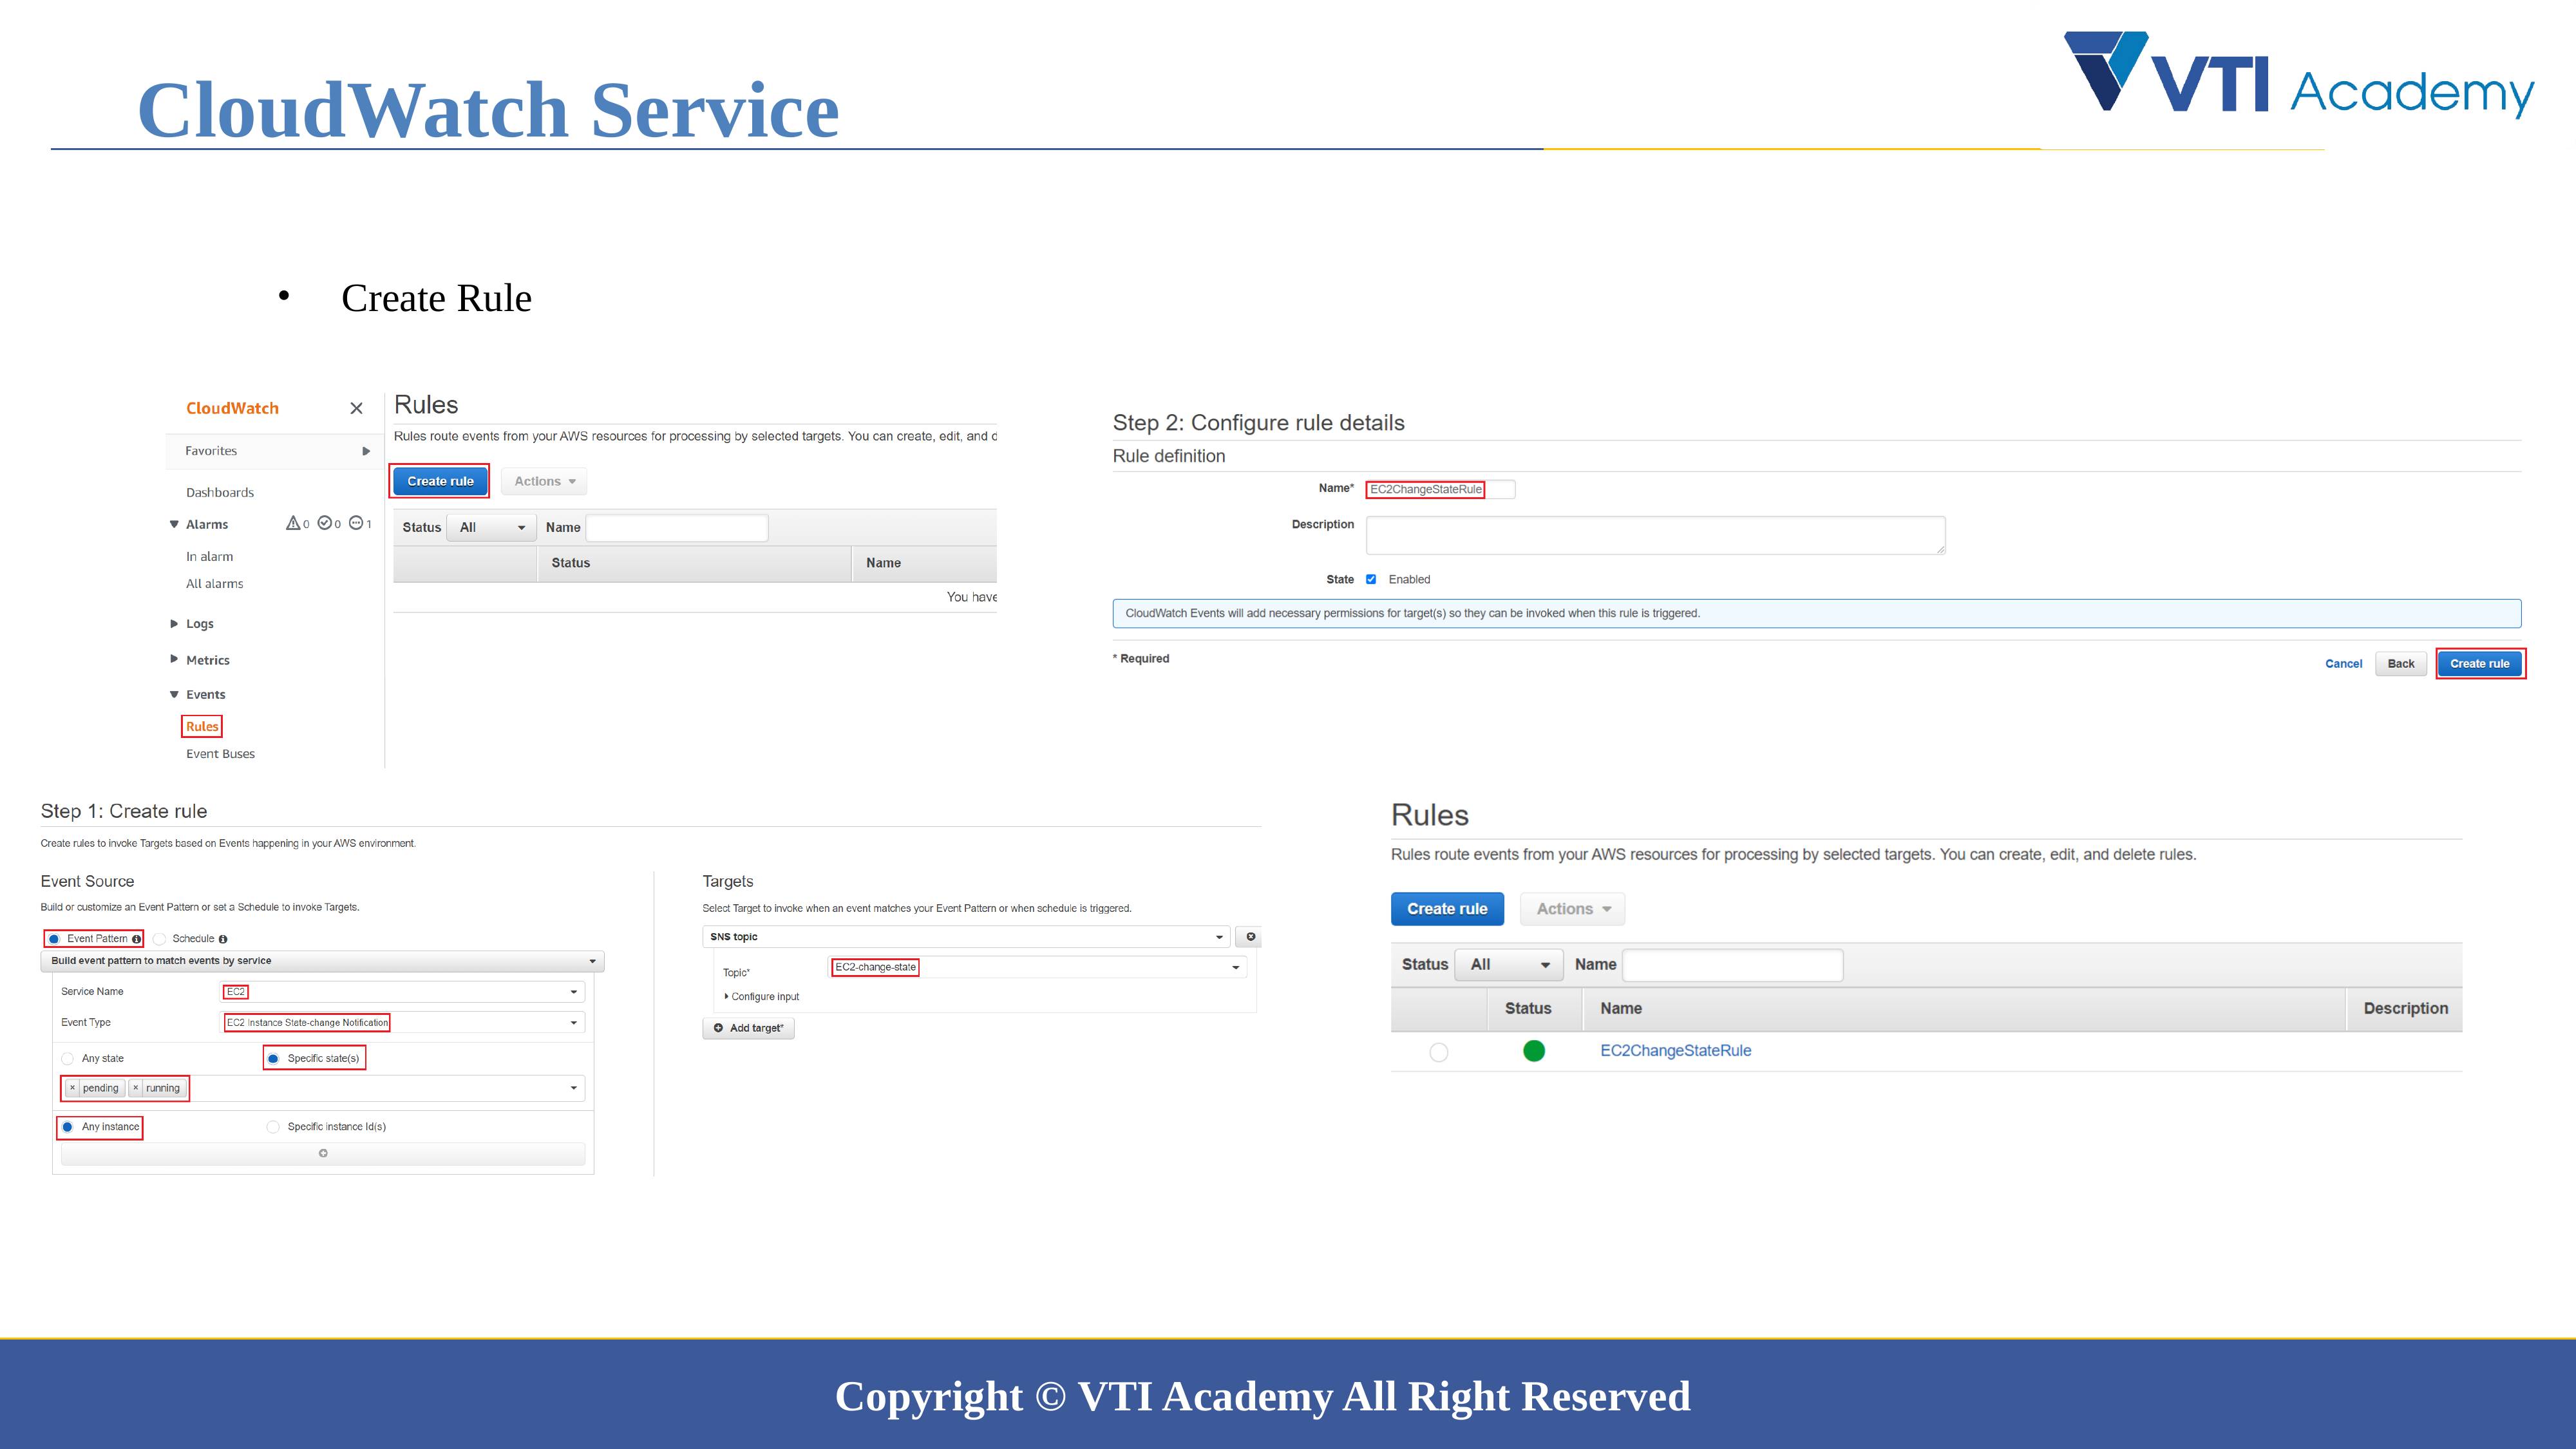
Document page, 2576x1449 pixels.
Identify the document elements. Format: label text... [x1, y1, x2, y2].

text_box Create Rule [126, 266, 607, 359]
picture [1381, 799, 2463, 1075]
picture [1103, 410, 2531, 683]
text_box CloudWatch Service [126, 60, 1081, 149]
picture [33, 799, 1262, 1177]
picture [166, 390, 997, 768]
picture [2034, 0, 2576, 149]
